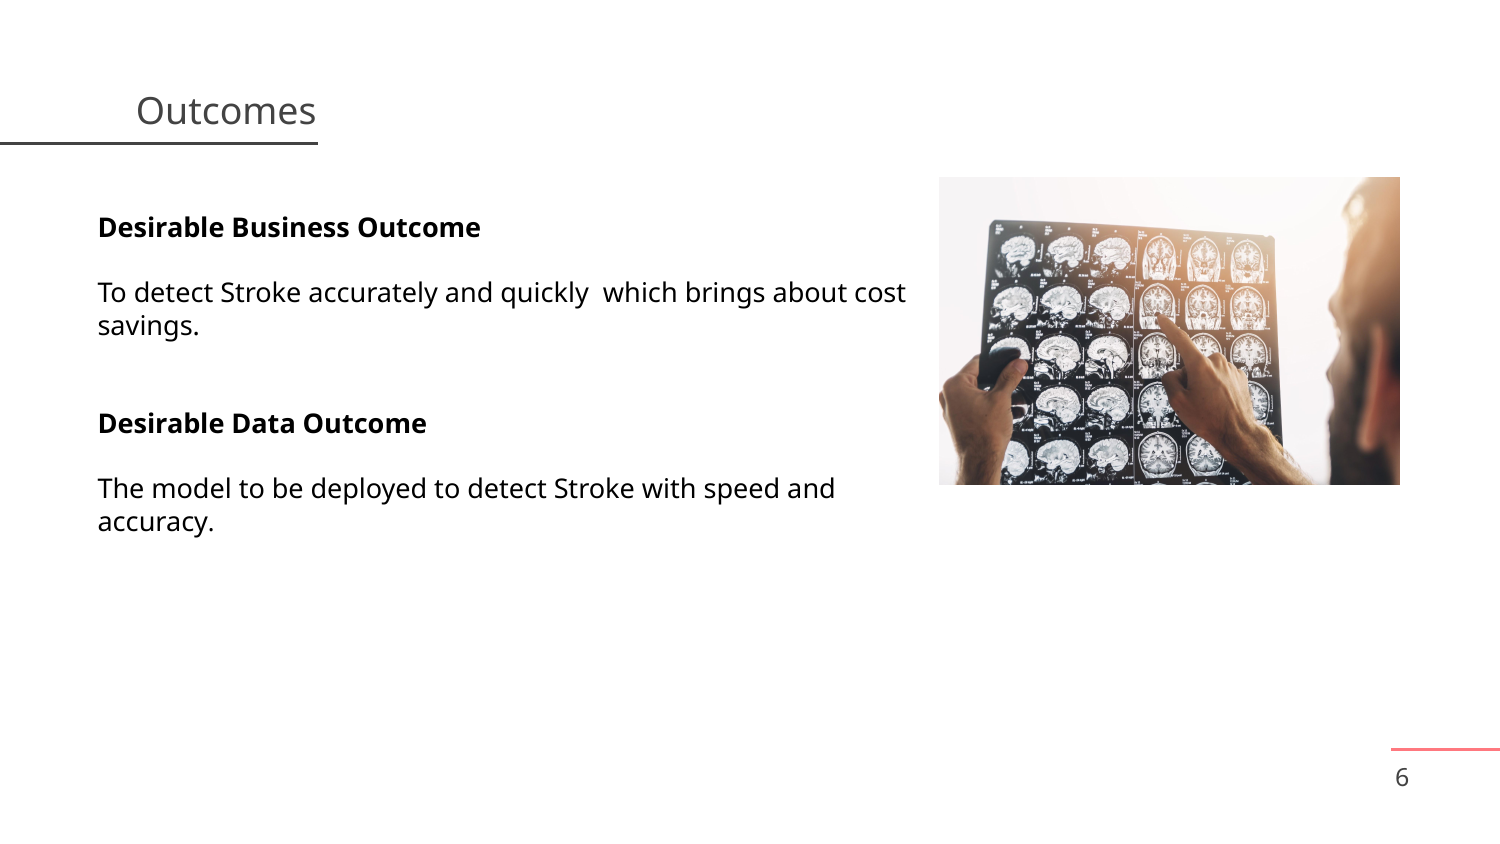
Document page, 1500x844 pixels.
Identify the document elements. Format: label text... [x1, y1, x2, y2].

text_box Desirable Data Outcome The model to be deployed to detect Stroke with speed and accuracy. [82, 391, 970, 552]
picture [939, 177, 1400, 485]
title Outcomes [0, 99, 332, 148]
text_box Desirable Business Outcome To detect Stroke accurately and quickly which brings about cost savings. [82, 195, 934, 391]
slide_number 6 [1380, 745, 1432, 811]
